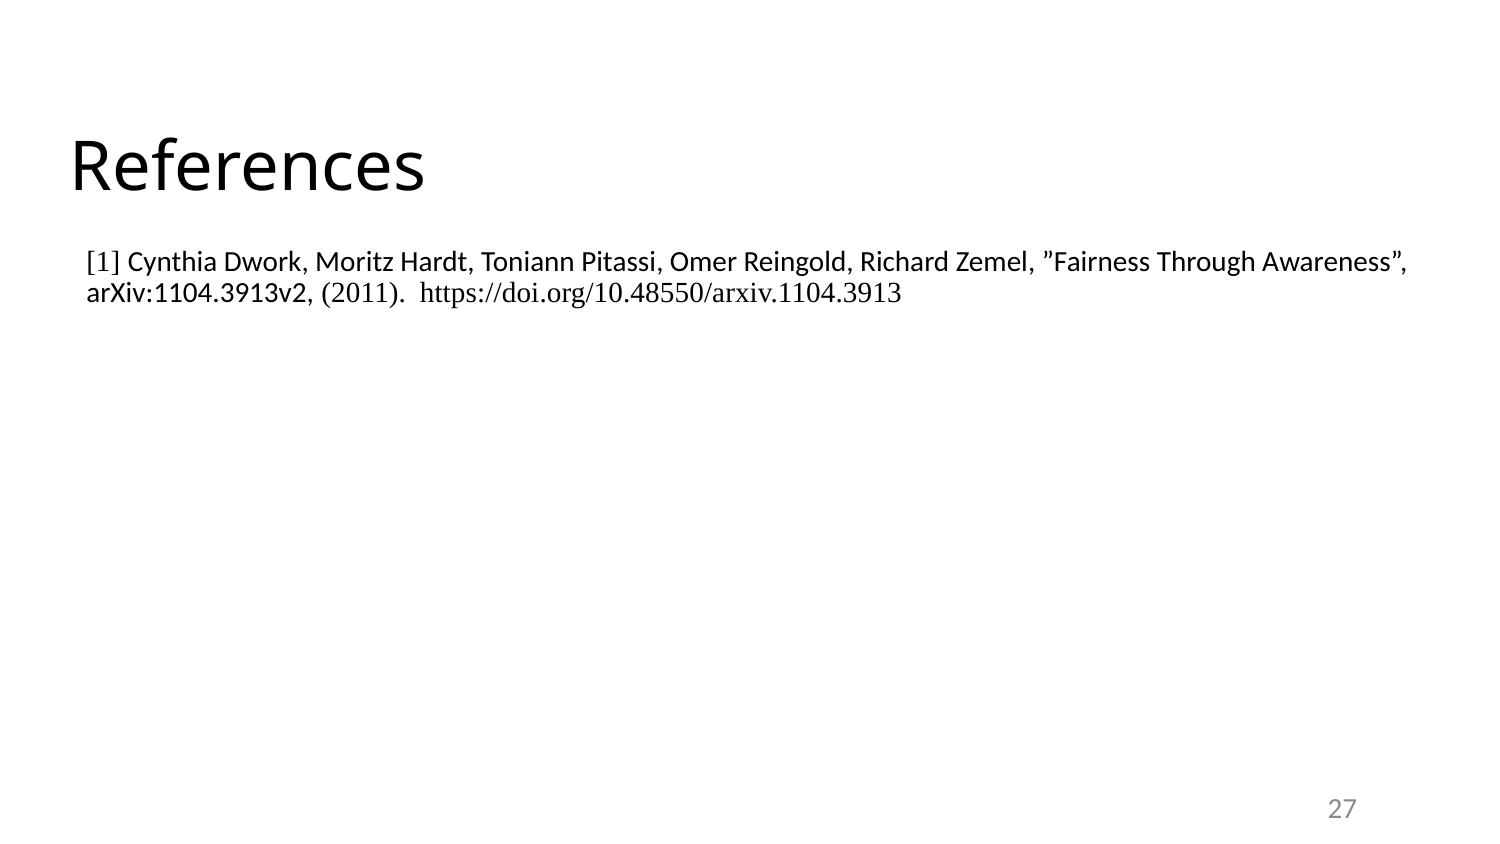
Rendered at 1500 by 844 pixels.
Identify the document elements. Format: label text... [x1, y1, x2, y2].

list [1] Cynthia Dwork, Moritz Hardt, Toniann Pitassi, Omer Reingold, Richard Zemel, ”Fairness Through Awareness”, arXiv:1104.3913v2, (2011). https://doi.org/10.48550/arxiv.1104.3913 [69, 246, 1500, 745]
title References [69, 139, 1174, 198]
slide_number 27 [1251, 773, 1434, 841]
